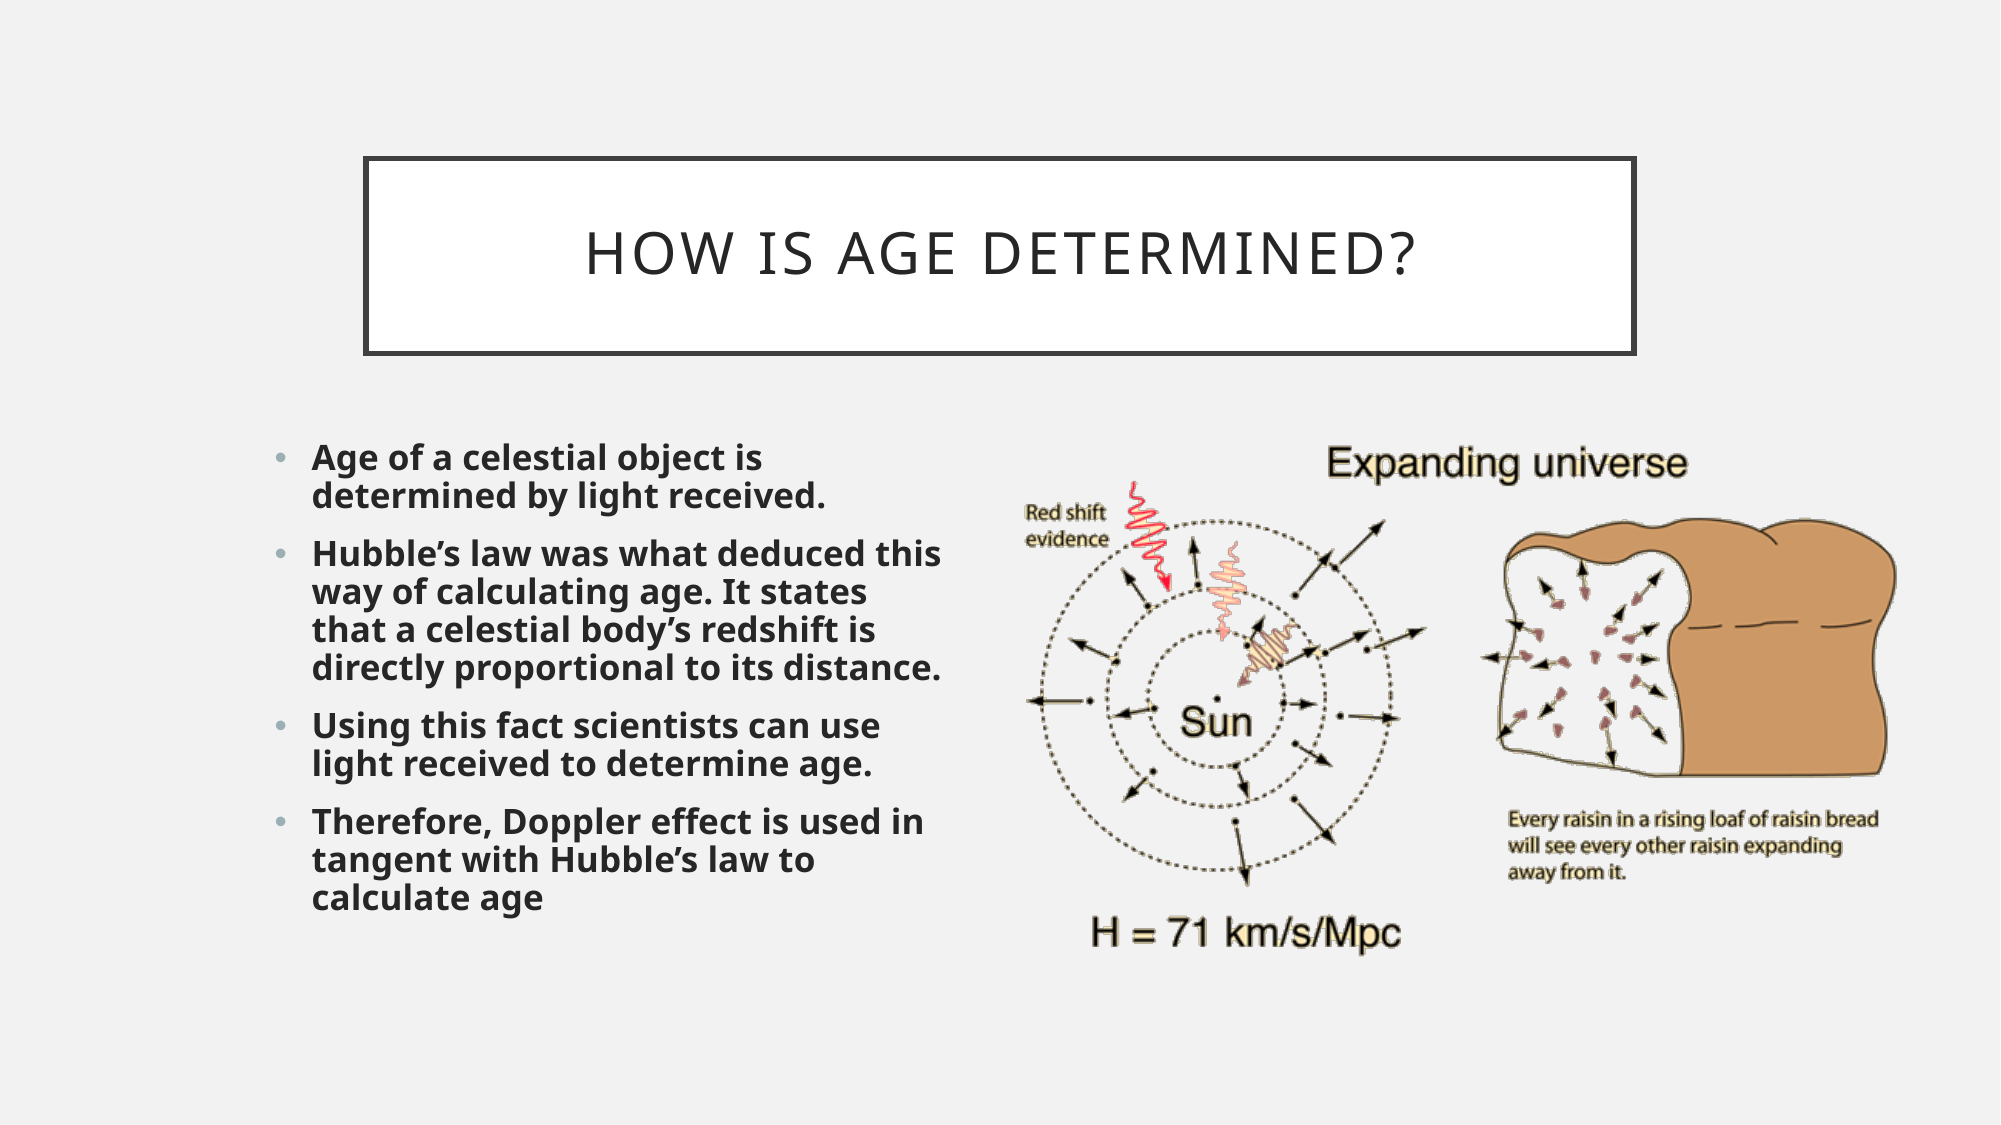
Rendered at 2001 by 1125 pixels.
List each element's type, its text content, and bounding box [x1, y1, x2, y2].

picture [999, 420, 1923, 967]
list Age of a celestial object is determined by light received. Hubble’s law was what deduced this way of calculating age. It states that a celestial body’s redshift is directly proportional to its distance. Using this fact scientists can use light received to determine age. Therefore, Doppler effect is used in tangent with Hubble’s law to calculate age [259, 432, 961, 942]
title How is age determined? [363, 156, 1637, 356]
